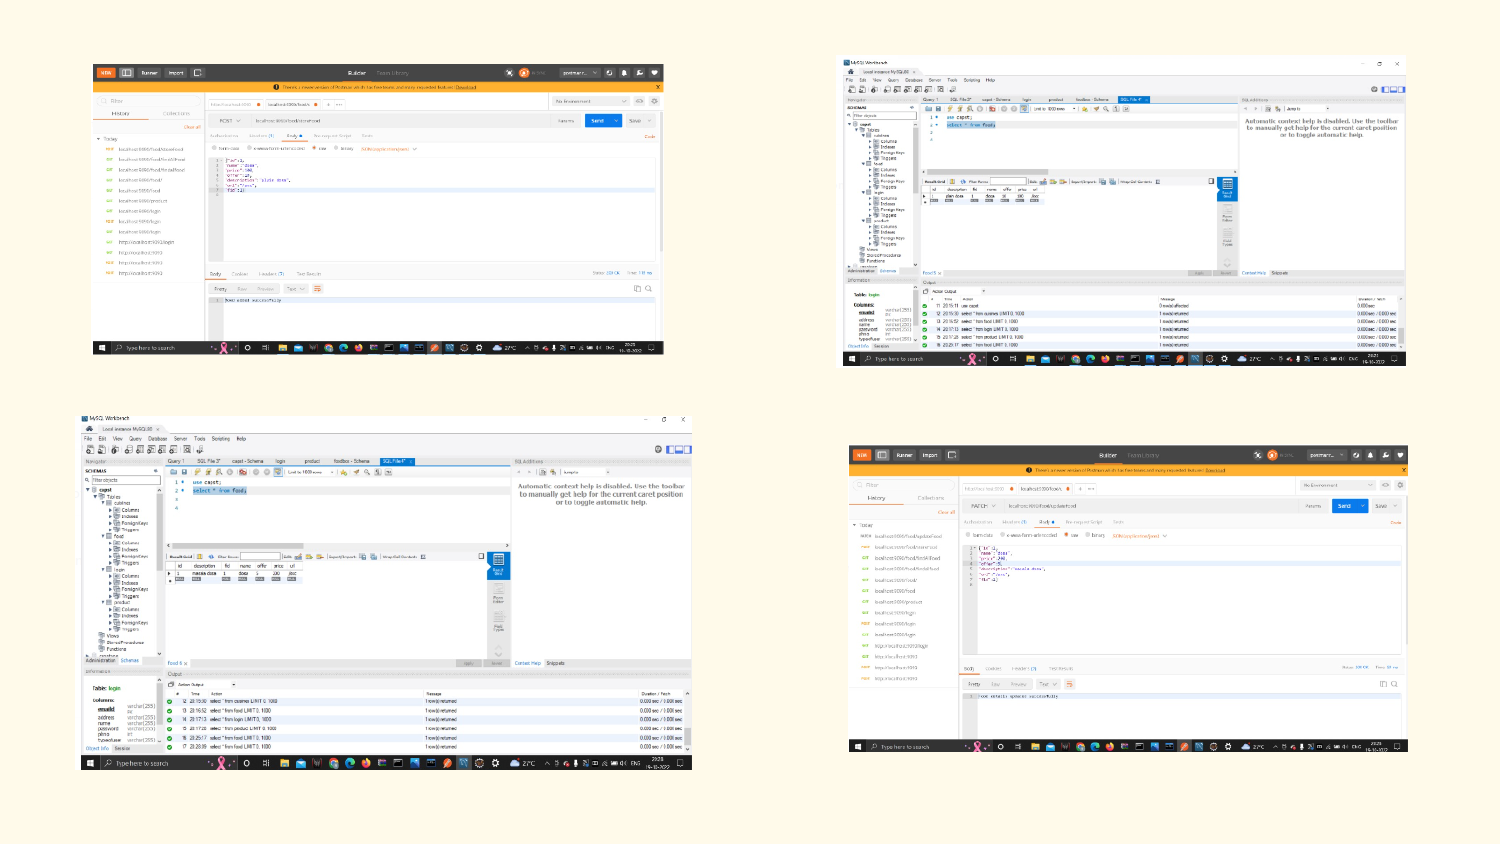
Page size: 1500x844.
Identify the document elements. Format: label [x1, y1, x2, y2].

picture [836, 54, 1406, 368]
picture [91, 63, 664, 355]
picture [848, 444, 1408, 752]
picture [75, 415, 692, 770]
